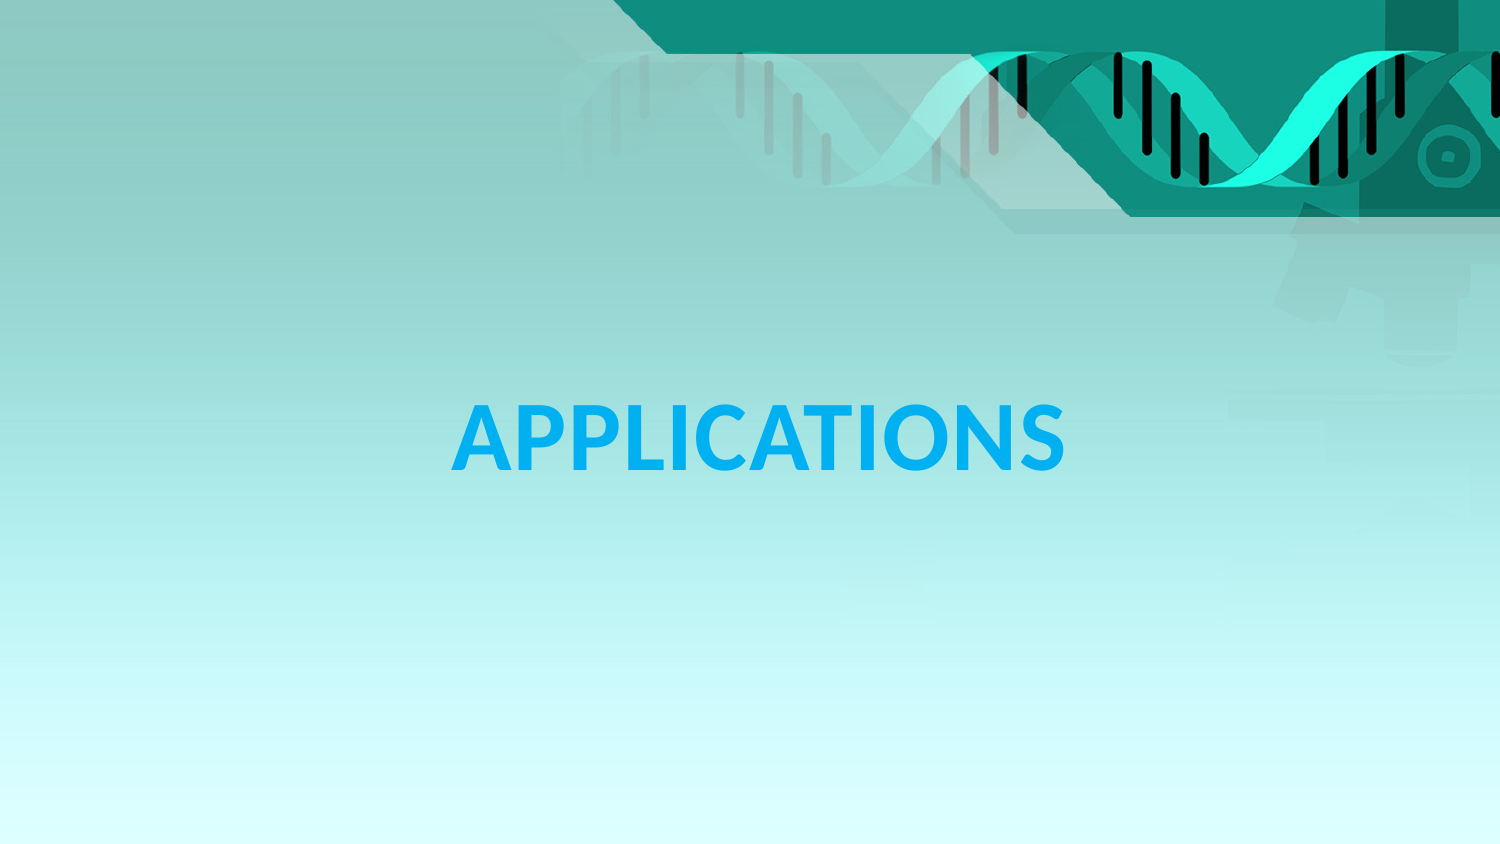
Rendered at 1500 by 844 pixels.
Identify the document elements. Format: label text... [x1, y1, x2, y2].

picture [0, 0, 1500, 844]
text_box APPLICATIONS [440, 365, 1079, 497]
